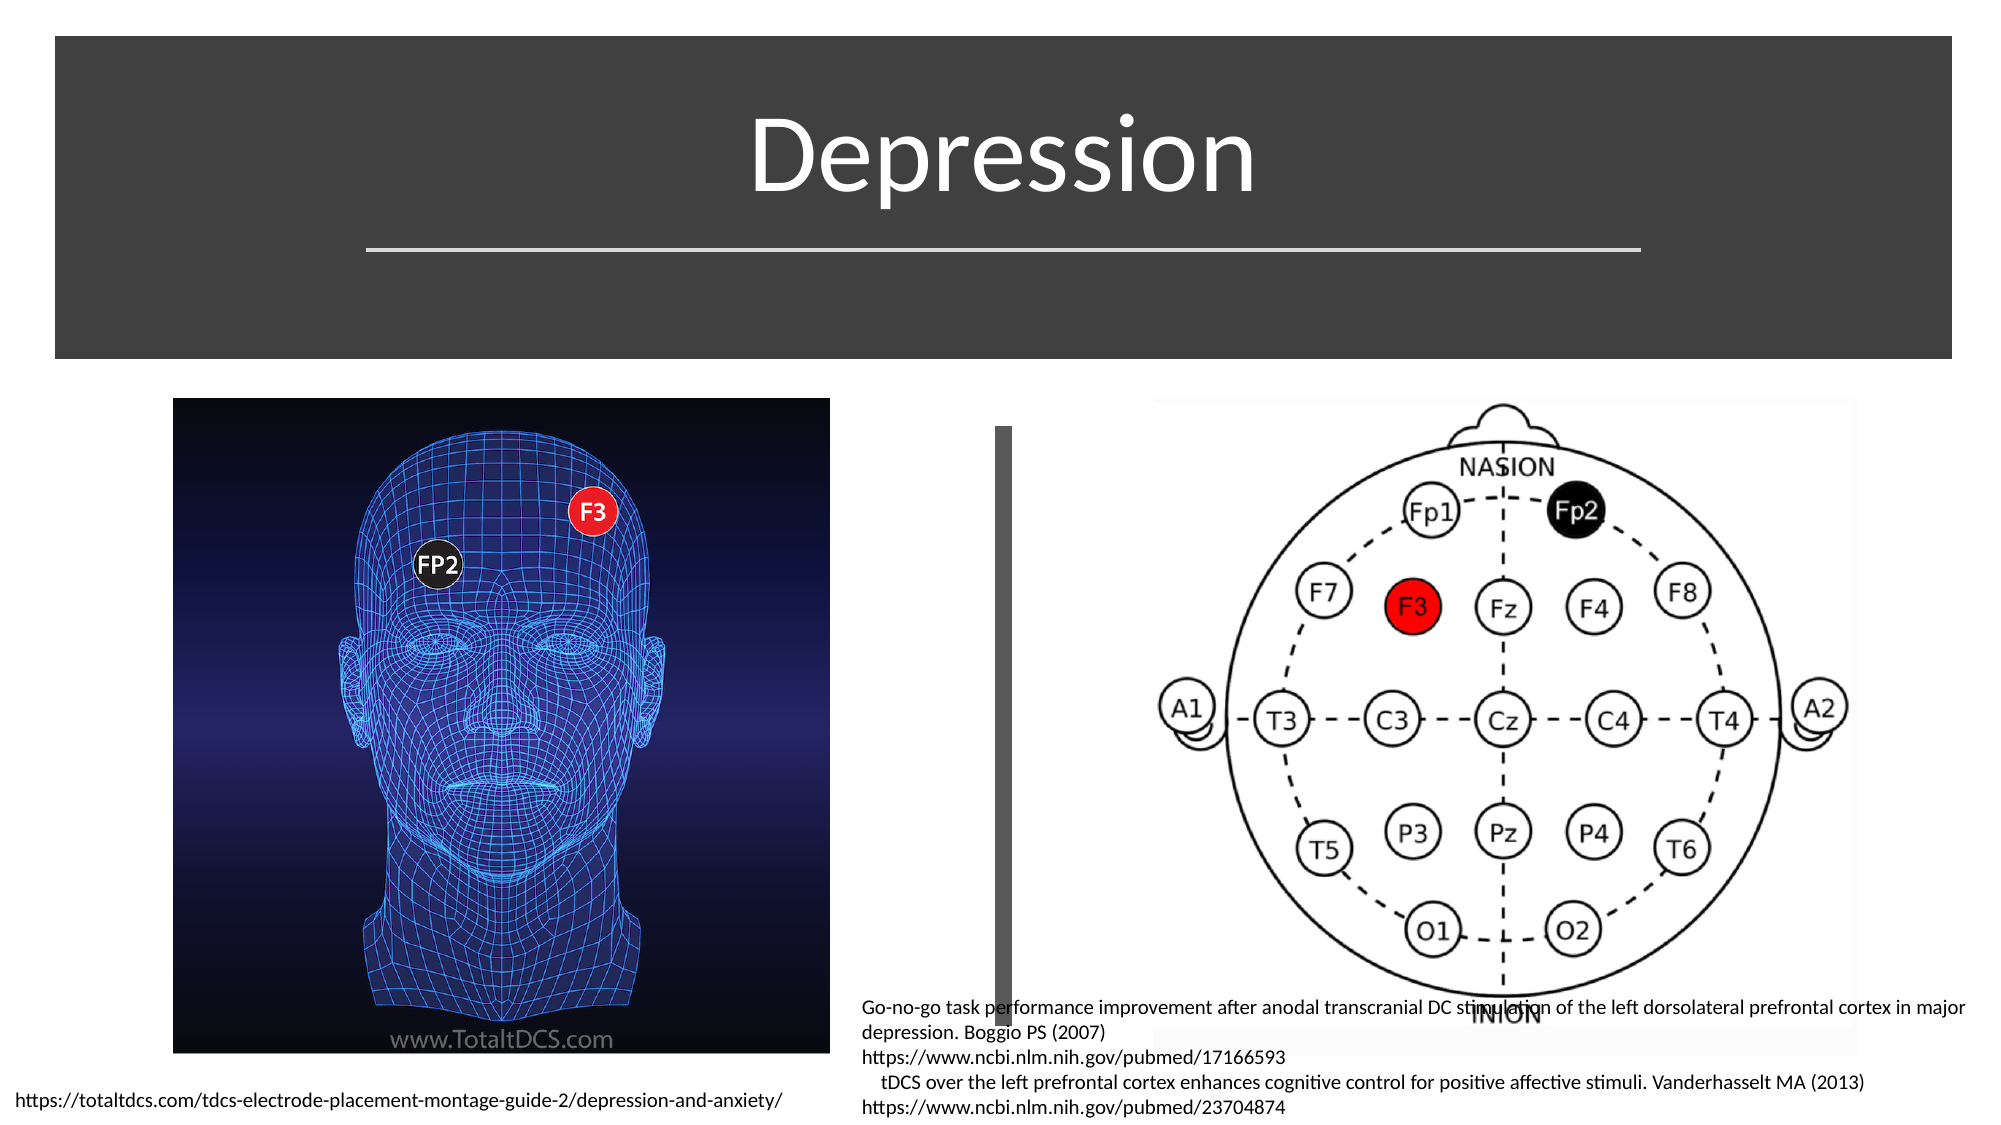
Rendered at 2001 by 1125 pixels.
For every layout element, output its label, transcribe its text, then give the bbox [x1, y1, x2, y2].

text_box https://totaltdcs.com/tdcs-electrode-placement-montage-guide-2/depression-and-anxiety/ [0, 1078, 1000, 1119]
title Depression [89, 71, 1917, 224]
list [1152, 399, 1857, 1056]
text_box [65, 46, 1942, 349]
text_box Go-no-go task performance improvement after anodal transcranial DC stimulation of the left dorsolateral prefrontal cortex in major depression. Boggio PS (2007) https://www.ncbi.nlm.nih.gov/pubmed/17166593 tDCS over the left prefrontal cortex enhances cognitive control for positive affective stimuli. Vanderhasselt MA (2013) https://www.ncbi.nlm.nih.gov/pubmed/23704874 [846, 986, 2000, 1125]
picture [173, 397, 830, 1055]
